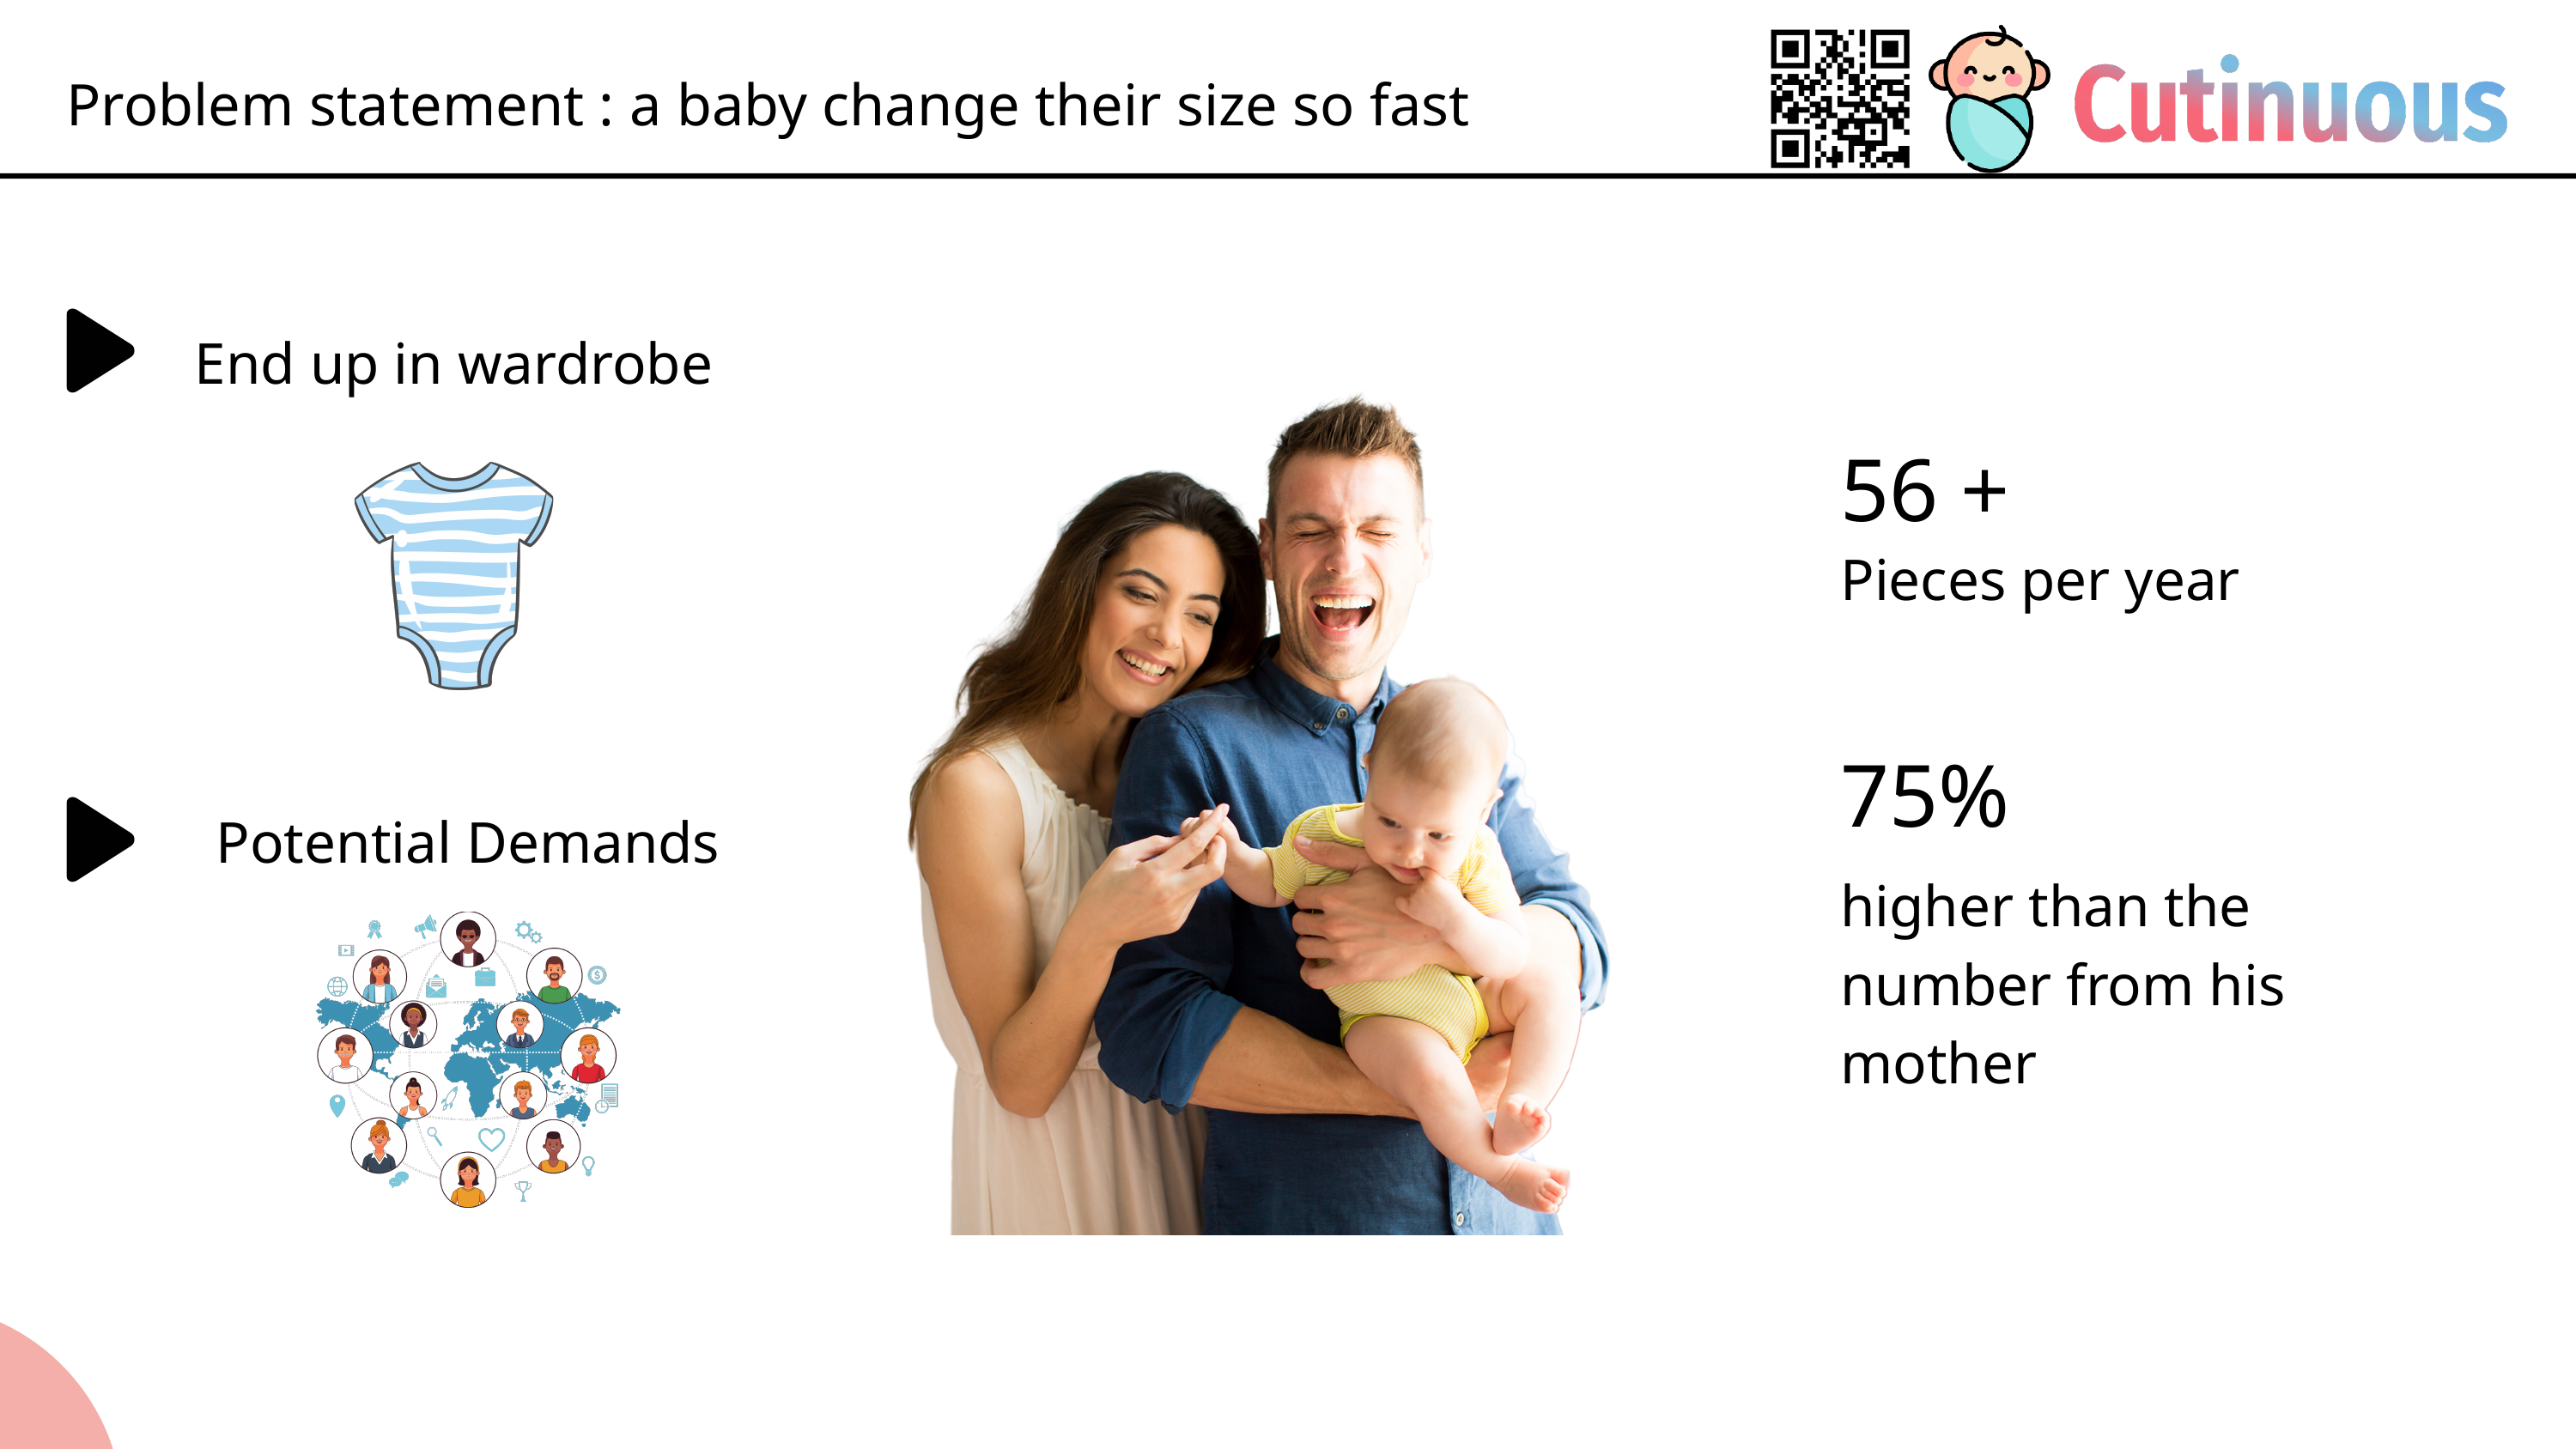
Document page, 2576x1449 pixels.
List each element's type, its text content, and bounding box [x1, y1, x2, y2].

text_box End up in wardrobe [108, 317, 799, 396]
text_box [66, 308, 135, 393]
text_box Problem statement : a baby change their size so fast [66, 57, 1665, 137]
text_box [0, 1303, 124, 1449]
text_box Pieces per year [1840, 533, 2357, 613]
text_box Potential Demands [123, 795, 813, 875]
text_box [1765, 25, 1915, 173]
text_box higher than the number from his mother [1840, 858, 2324, 1096]
text_box [315, 912, 621, 1208]
text_box [1914, 24, 2064, 173]
text_box [354, 462, 554, 690]
text_box [763, 359, 1936, 1235]
text_box 56 + [1840, 418, 2241, 539]
text_box 75% [1840, 724, 2241, 845]
text_box [66, 797, 135, 882]
text_box [2063, 38, 2518, 173]
